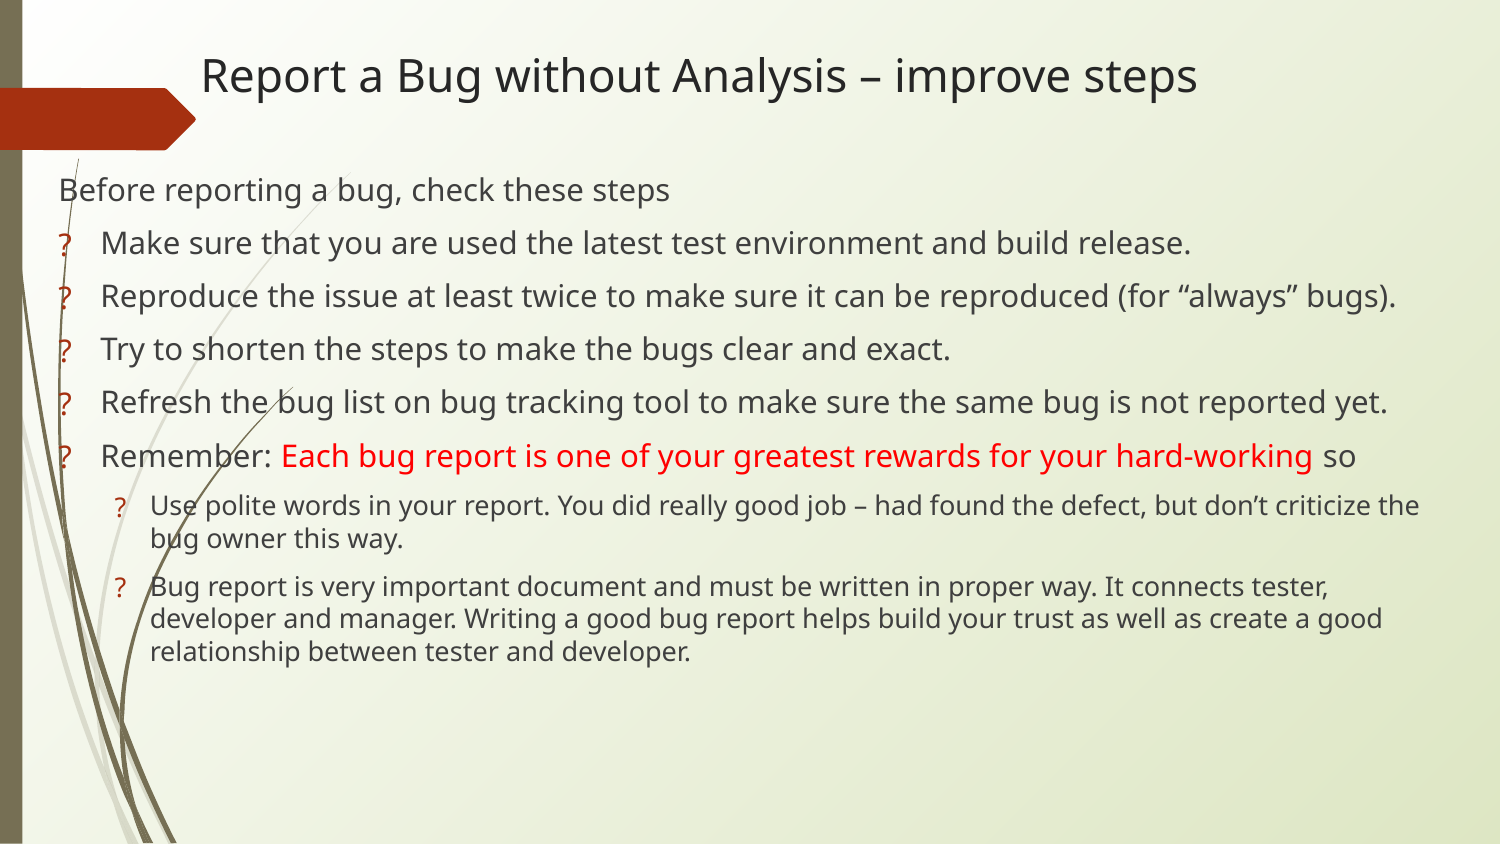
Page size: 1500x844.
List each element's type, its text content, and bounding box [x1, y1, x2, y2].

title Report a Bug without Analysis – improve steps [185, 38, 1416, 146]
list Before reporting a bug, check these steps Make sure that you are used the latest test environment and build release. Reproduce the issue at least twice to make sure it can be reproduced (for “always” bugs). Try to shorten the steps to make the bugs clear and exact. Refresh the bug list on bug tracking tool to make sure the same bug is not reported yet. Remember: Each bug report is one of your greatest rewards for your hard-working so Use polite words in your report. You did really good job – had found the defect, but don’t criticize the bug owner this way. Bug report is very important document and must be written in proper way. It connects tester, developer and manager. Writing a good bug report helps build your trust as well as create a good relationship between tester and developer. [43, 162, 1449, 844]
